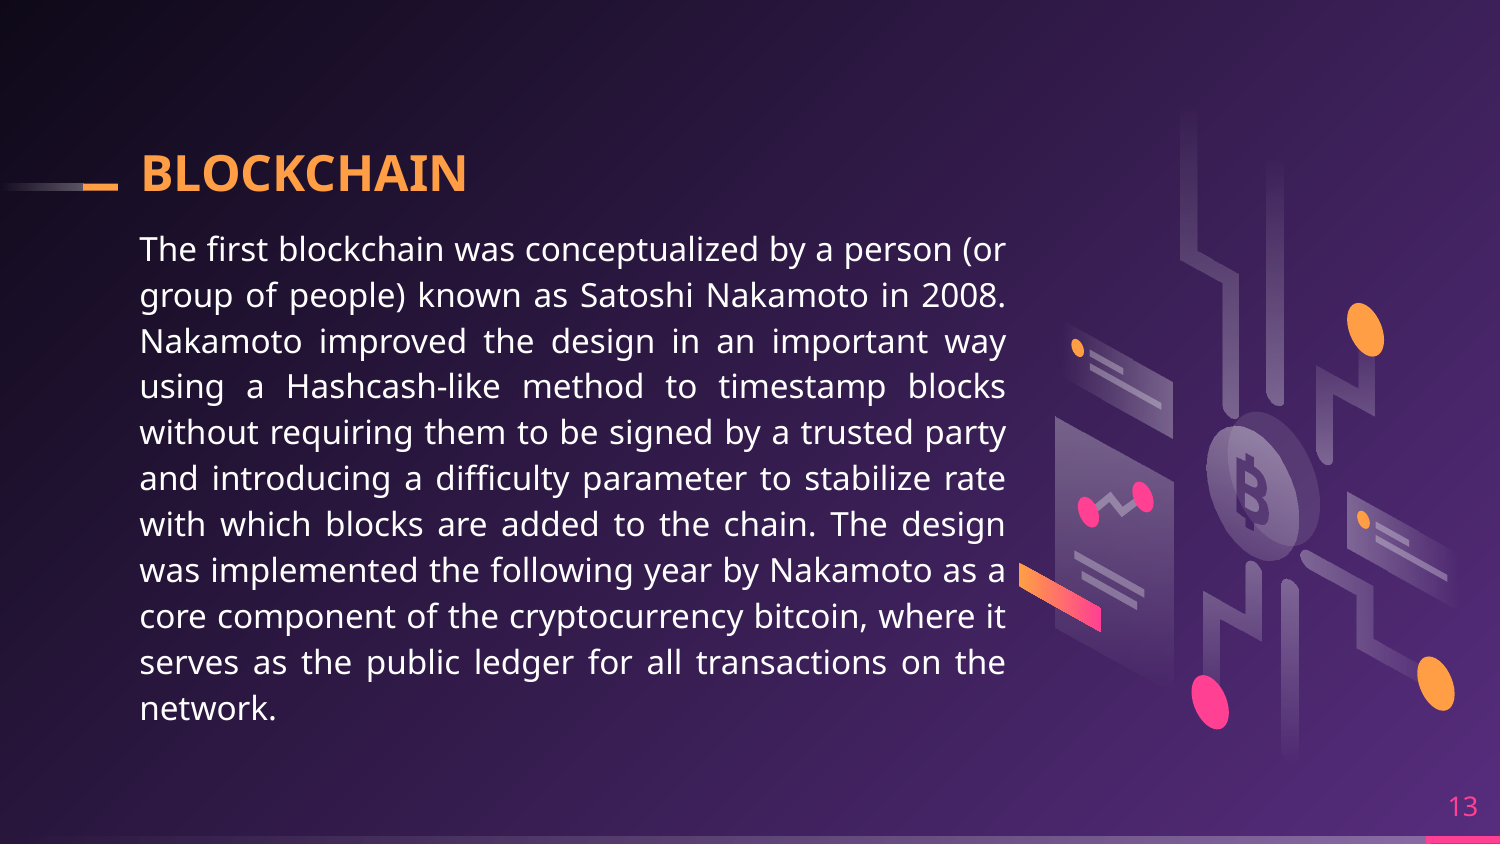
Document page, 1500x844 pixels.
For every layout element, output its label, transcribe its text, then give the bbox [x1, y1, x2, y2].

list The first blockchain was conceptualized by a person (or group of people) known as Satoshi Nakamoto in 2008. Nakamoto improved the design in an important way using a Hashcash-like method to timestamp blocks without requiring them to be signed by a trusted party and introducing a difficulty parameter to stabilize rate with which blocks are added to the chain. The design was implemented the following year by Nakamoto as a core component of the cryptocurrency bitcoin, where it serves as the public ledger for all transactions on the network. [126, 222, 1008, 720]
title BLOCKCHAIN [140, 137, 1011, 203]
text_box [1018, 100, 1460, 766]
slide_number 13 [1426, 779, 1500, 837]
